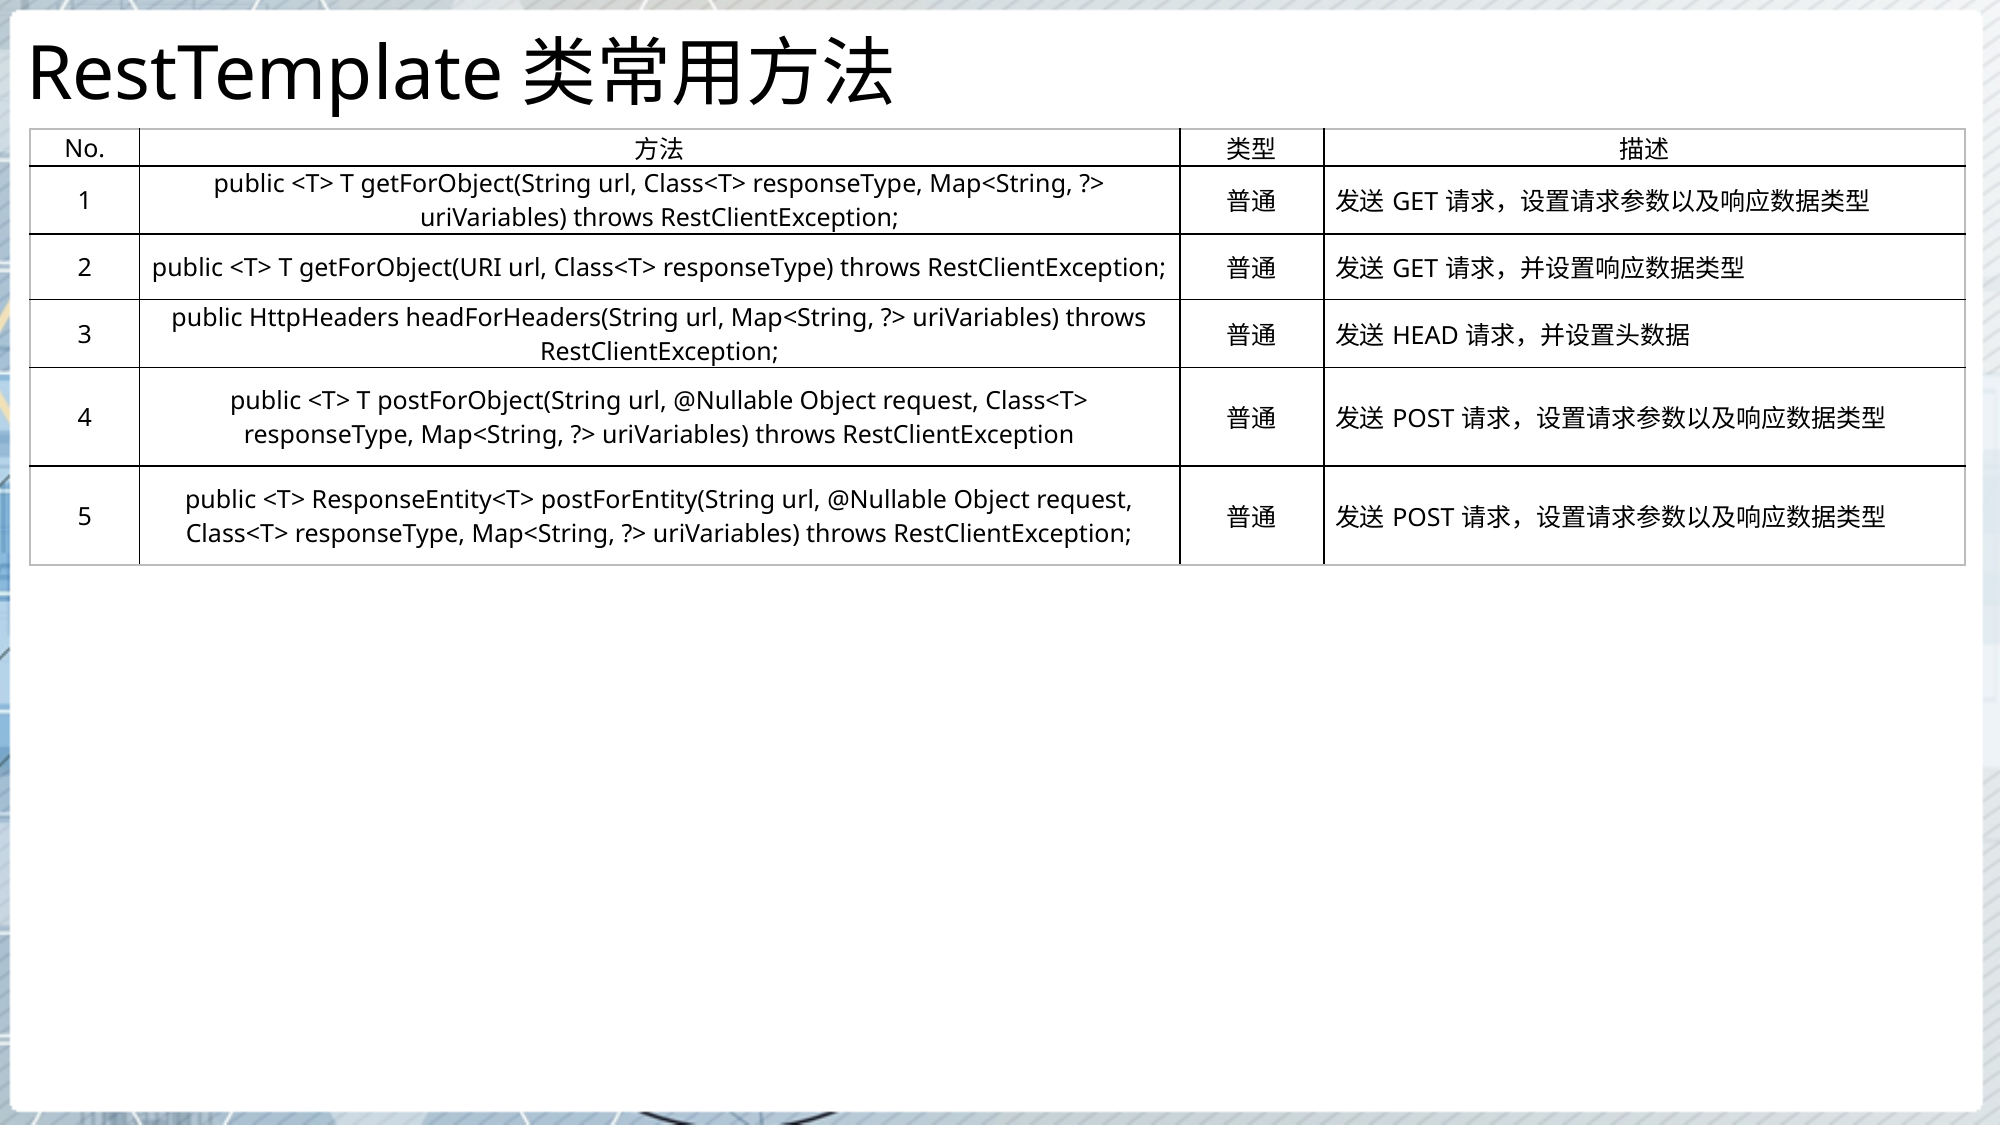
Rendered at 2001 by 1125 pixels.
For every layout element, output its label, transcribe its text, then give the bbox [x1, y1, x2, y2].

table_cell 3 [31, 300, 139, 367]
table_cell 发送HEAD请求，并设置头数据 [1325, 300, 1964, 367]
table_cell 发送GET请求，设置请求参数以及响应数据类型 [1325, 167, 1964, 233]
table_cell 发送POST请求，设置请求参数以及响应数据类型 [1325, 368, 1964, 465]
table_cell 2 [31, 235, 139, 299]
picture [0, 0, 2000, 1125]
table_cell 普通 [1181, 467, 1323, 564]
table_cell public <T> ResponseEntity<T> postForEntity(String url, @Nullable Object request, Class<T> responseType, Map<String, ?> uriVariables) throws RestClientException; [140, 467, 1179, 564]
table_cell 发送GET请求，并设置响应数据类型 [1325, 235, 1964, 299]
table_header 描述 [1325, 130, 1964, 165]
table_header No. [31, 130, 139, 165]
title RestTemplate类常用方法 [11, 11, 1983, 140]
table_cell 普通 [1181, 368, 1323, 465]
table_cell 1 [31, 167, 139, 233]
table_cell 普通 [1181, 167, 1323, 233]
table_cell public HttpHeaders headForHeaders(String url, Map<String, ?> uriVariables) throws RestClientException; [140, 300, 1179, 367]
table_header 类型 [1181, 130, 1323, 165]
table_cell public <T> T getForObject(URI url, Class<T> responseType) throws RestClientException; [140, 235, 1179, 299]
table_cell public <T> T getForObject(String url, Class<T> responseType, Map<String, ?> uriVariables) throws RestClientException; [140, 167, 1179, 233]
table_cell 5 [31, 467, 139, 564]
table_cell 发送POST请求，设置请求参数以及响应数据类型 [1325, 467, 1964, 564]
table_cell 4 [31, 368, 139, 465]
table_cell public <T> T postForObject(String url, @Nullable Object request, Class<T> responseType, Map<String, ?> uriVariables) throws RestClientException [140, 368, 1179, 465]
table_cell 普通 [1181, 235, 1323, 299]
table_header 方法 [140, 130, 1179, 165]
table_cell 普通 [1181, 300, 1323, 367]
